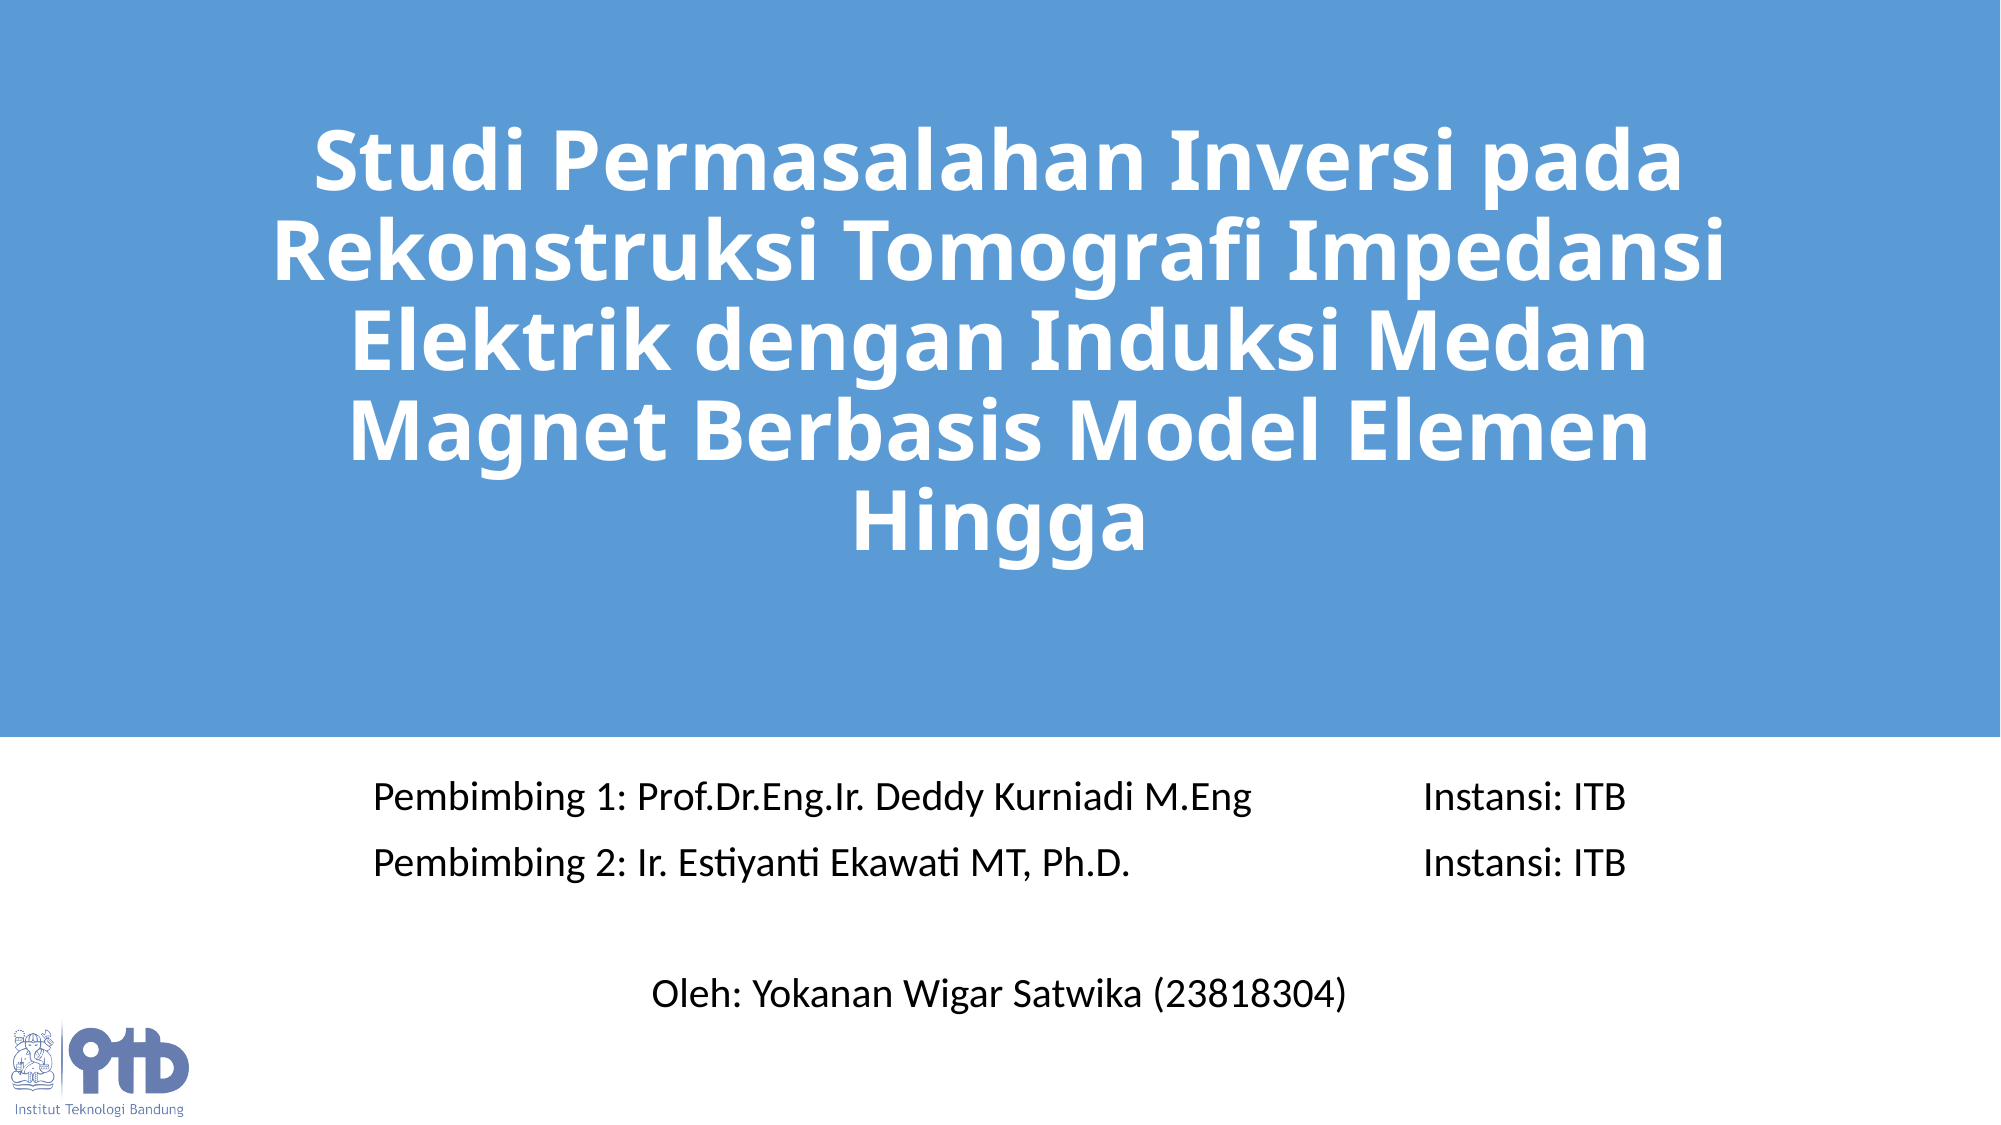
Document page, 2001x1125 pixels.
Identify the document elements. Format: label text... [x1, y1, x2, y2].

subtitle Pembimbing 1: Prof.Dr.Eng.Ir. Deddy Kurniadi M.Eng Instansi: ITB Pembimbing 2: Ir. Estiyanti Ekawati MT, Ph.D. Instansi: ITB Oleh: Yokanan Wigar Satwika (23818304) [249, 766, 1750, 1039]
picture [11, 1017, 189, 1117]
title Studi Permasalahan Inversi pada Rekonstruksi Tomografi Impedansi Elektrik dengan Induksi Medan Magnet Berbasis Model Elemen Hingga [249, 184, 1750, 576]
